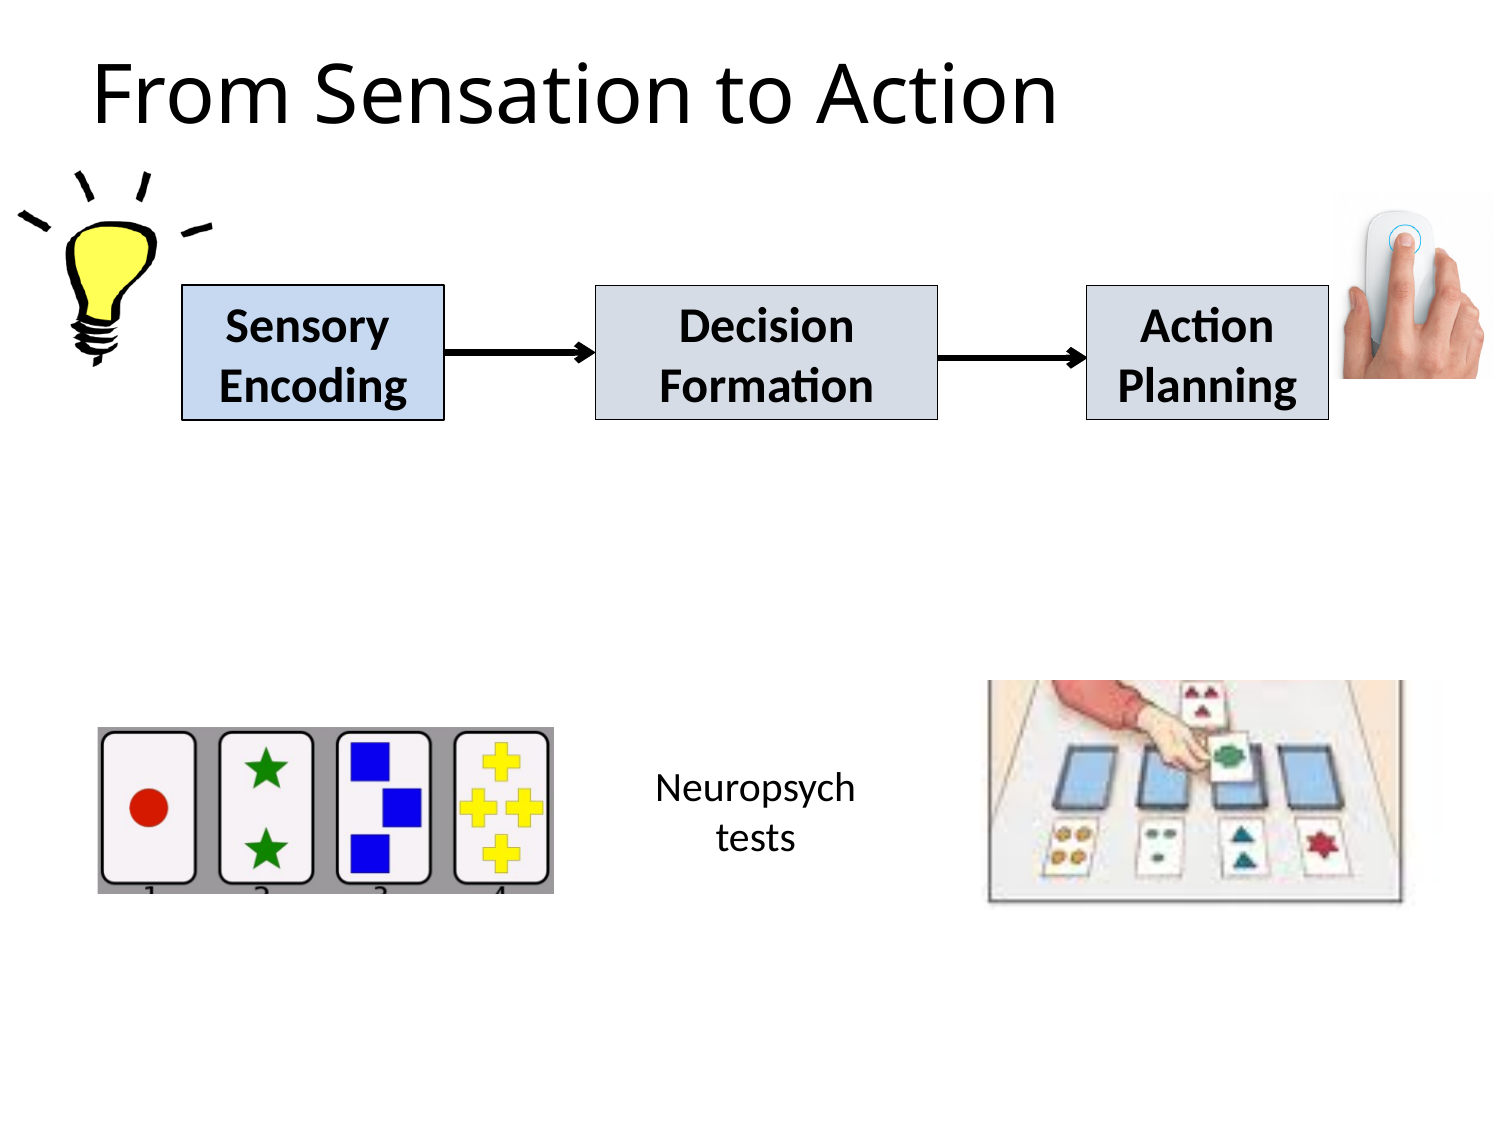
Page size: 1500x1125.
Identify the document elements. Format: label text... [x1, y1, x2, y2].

picture [97, 727, 554, 894]
text_box Neuropsych tests [640, 752, 872, 868]
picture [0, 159, 222, 367]
picture [1332, 191, 1495, 379]
text_box Sensory Encoding [182, 285, 445, 420]
text_box Decision Formation [595, 285, 938, 420]
picture [957, 680, 1442, 942]
title From Sensation to Action [75, 45, 1425, 150]
text_box Action Planning [1086, 285, 1329, 420]
